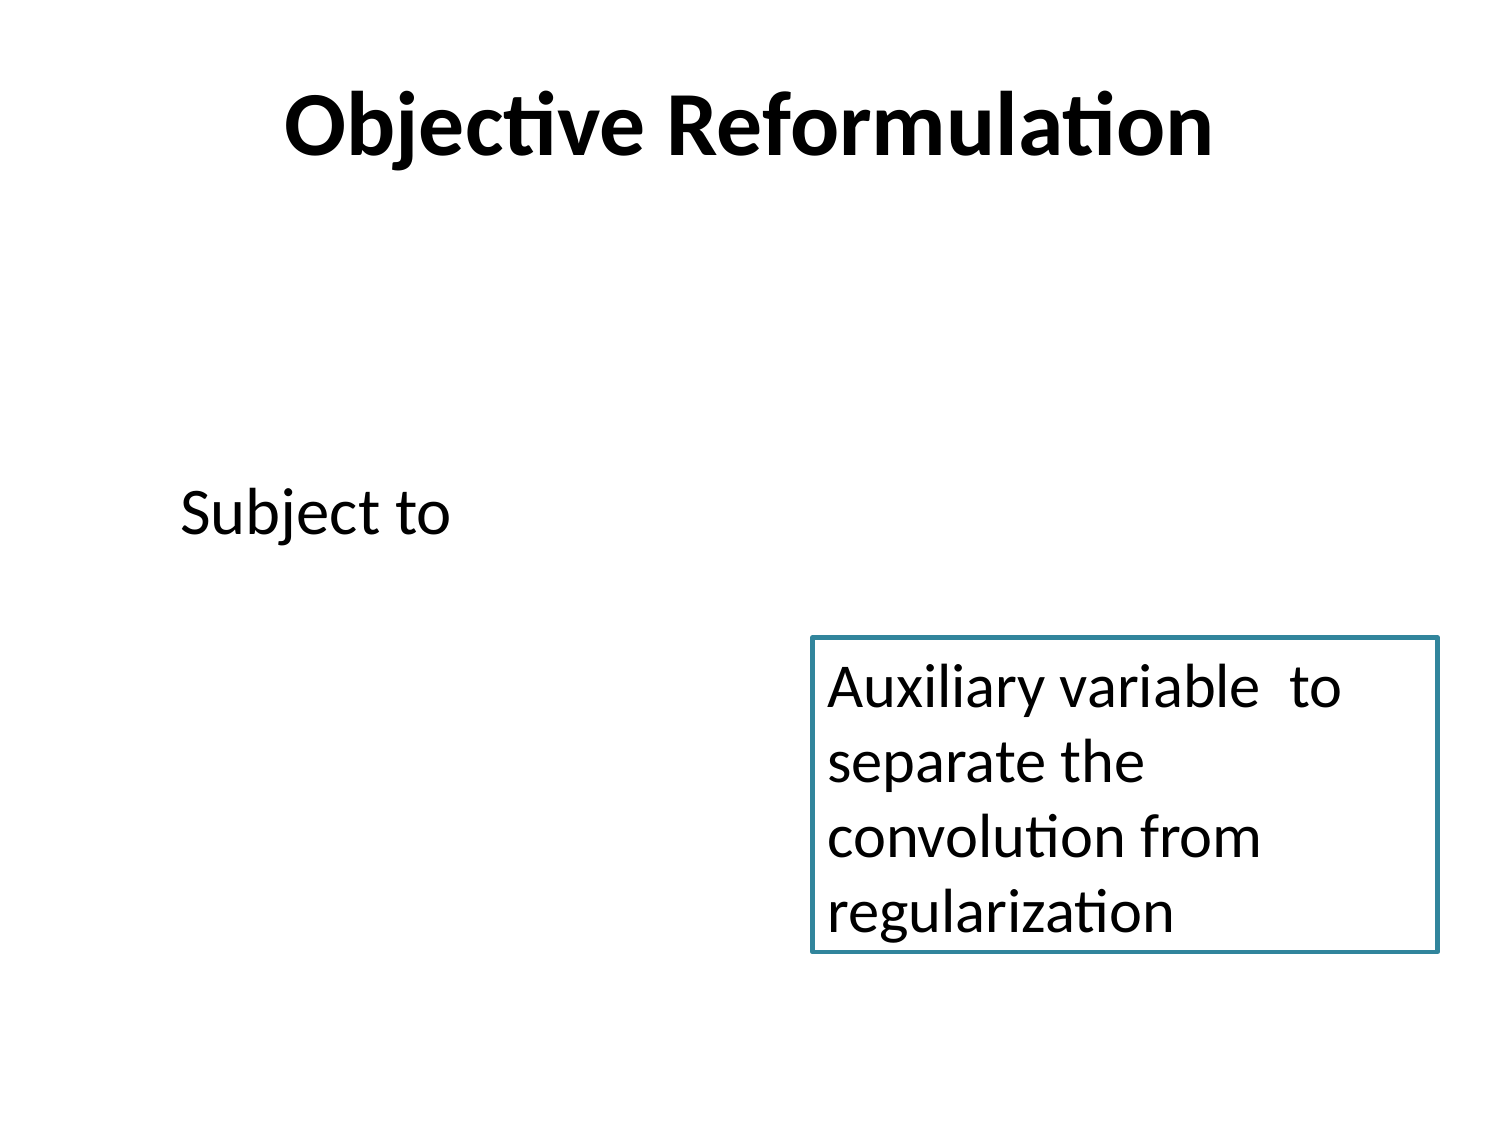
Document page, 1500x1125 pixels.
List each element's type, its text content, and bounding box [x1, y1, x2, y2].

title Objective Reformulation [75, 24, 1425, 213]
text_box [148, 557, 1103, 764]
text_box [35, 868, 990, 1075]
